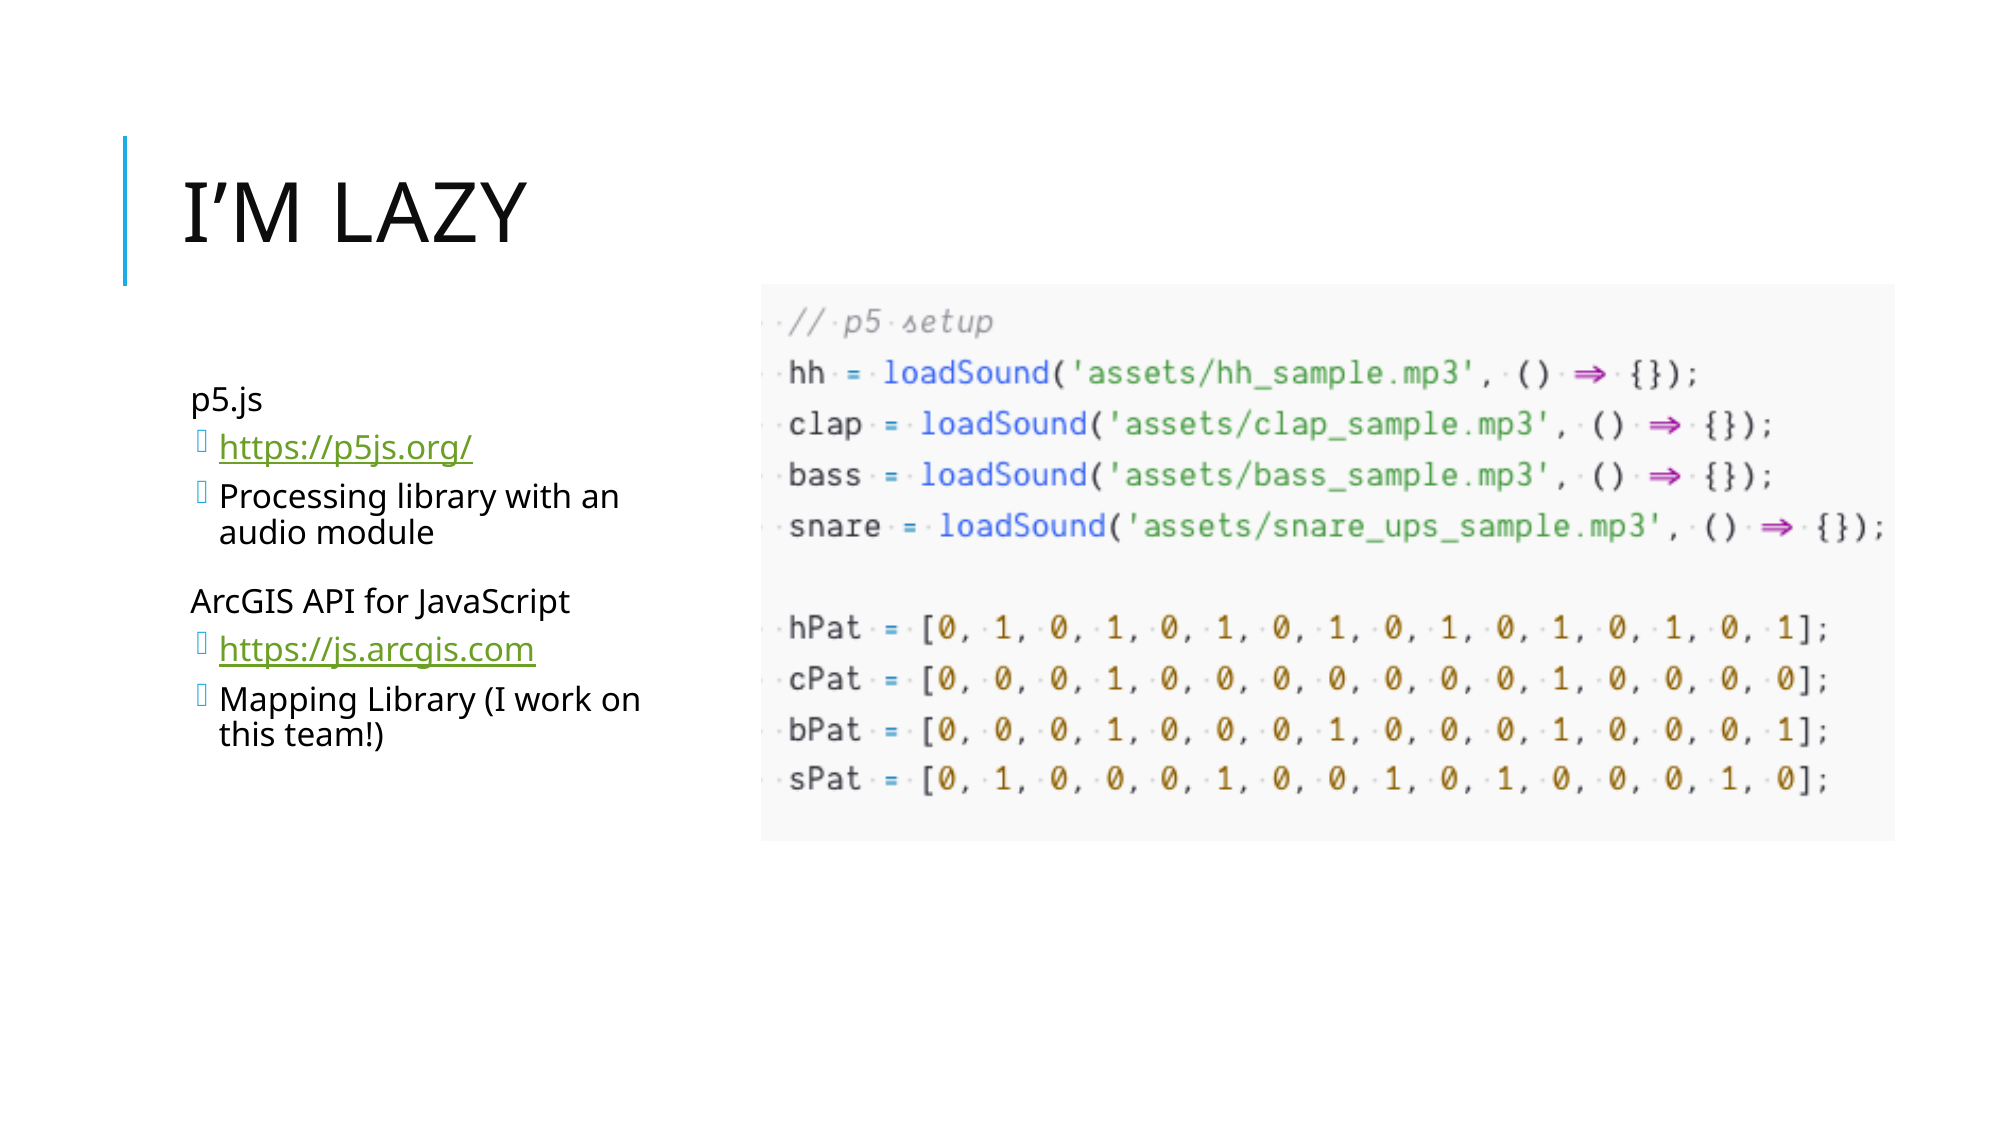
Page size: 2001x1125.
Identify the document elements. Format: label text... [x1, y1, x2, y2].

picture [761, 284, 1896, 841]
list p5.js https://p5js.org/ Processing library with an audio module ArcGIS API for JavaScript https://js.arcgis.com Mapping Library (I work on this team!) [168, 375, 682, 1020]
title I’m lazy [168, 96, 682, 342]
